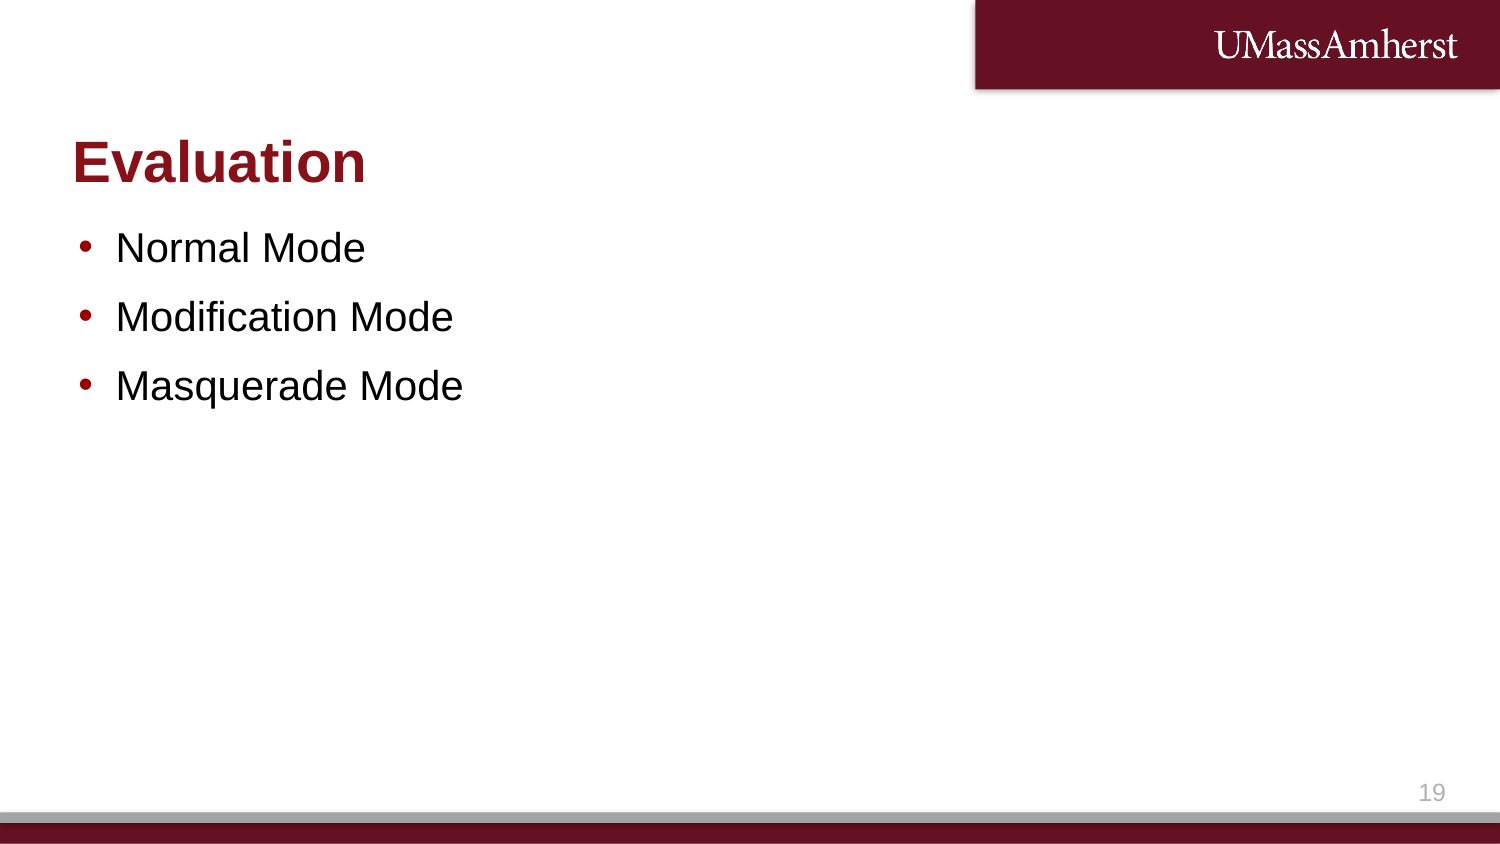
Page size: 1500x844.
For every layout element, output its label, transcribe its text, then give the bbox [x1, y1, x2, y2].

picture [1214, 28, 1458, 59]
list Normal Mode Modification Mode Masquerade Mode [63, 213, 1374, 754]
slide_number 18 [1111, 769, 1462, 815]
title Evaluation [72, 53, 1273, 195]
